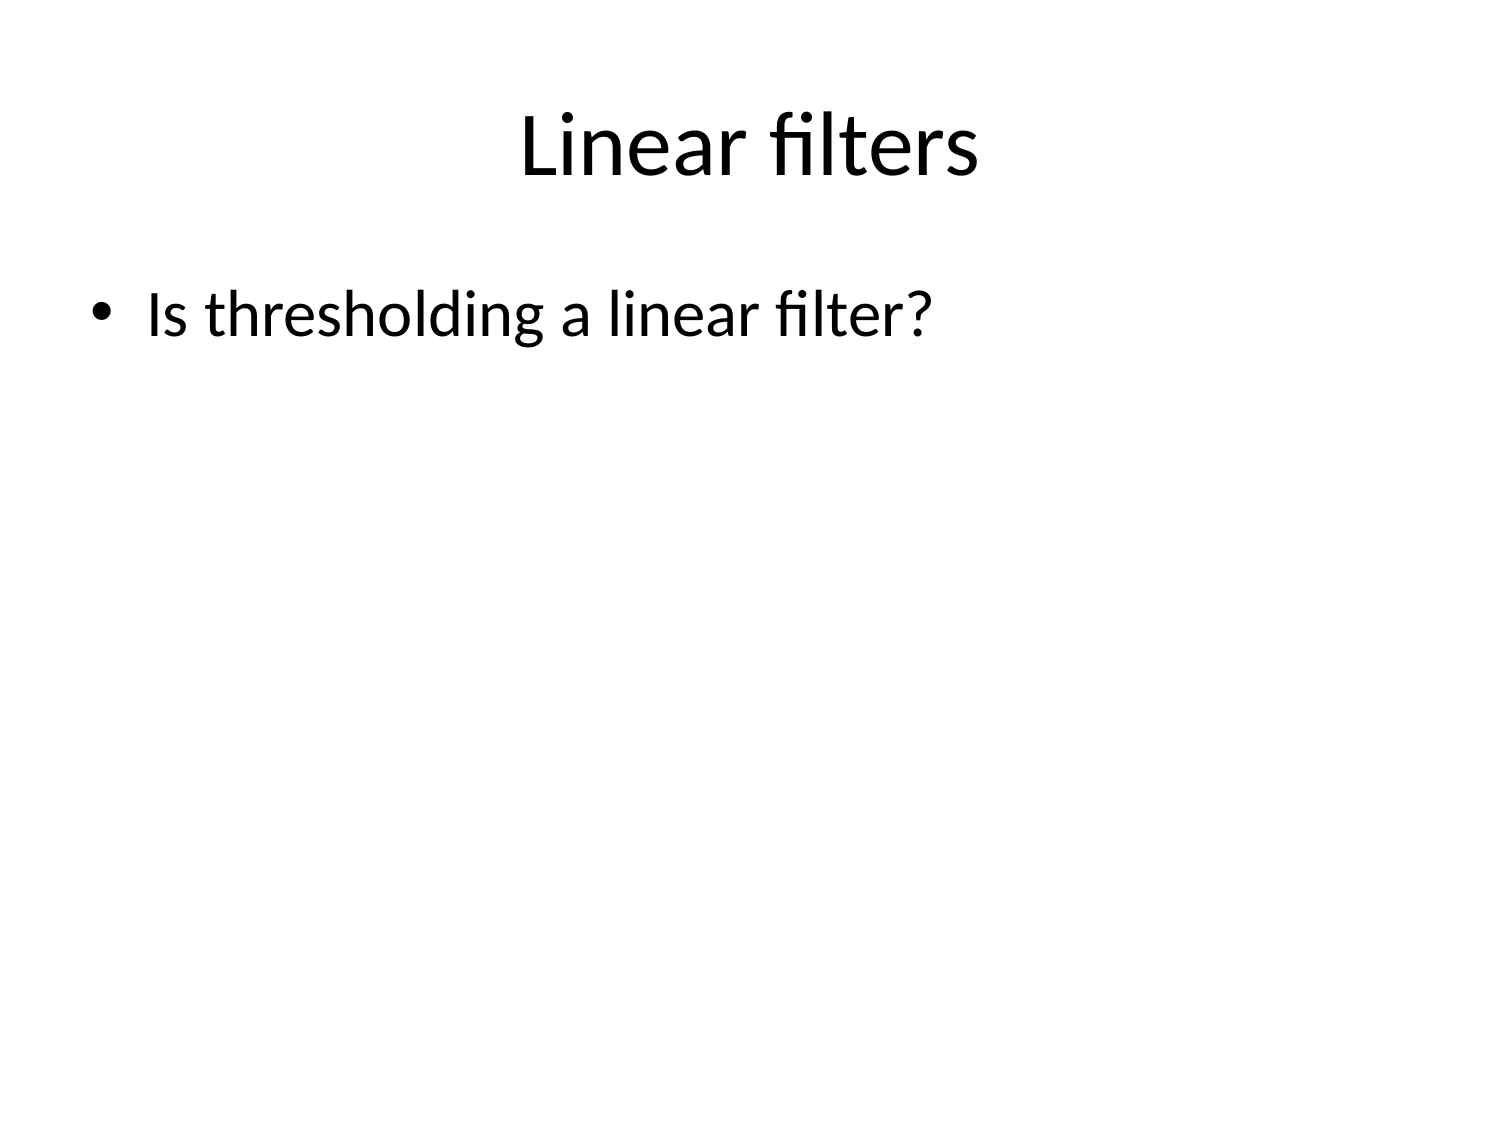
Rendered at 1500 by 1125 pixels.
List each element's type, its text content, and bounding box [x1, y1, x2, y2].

list Is thresholding a linear filter? [75, 262, 1425, 1005]
title Linear filters [75, 45, 1425, 233]
